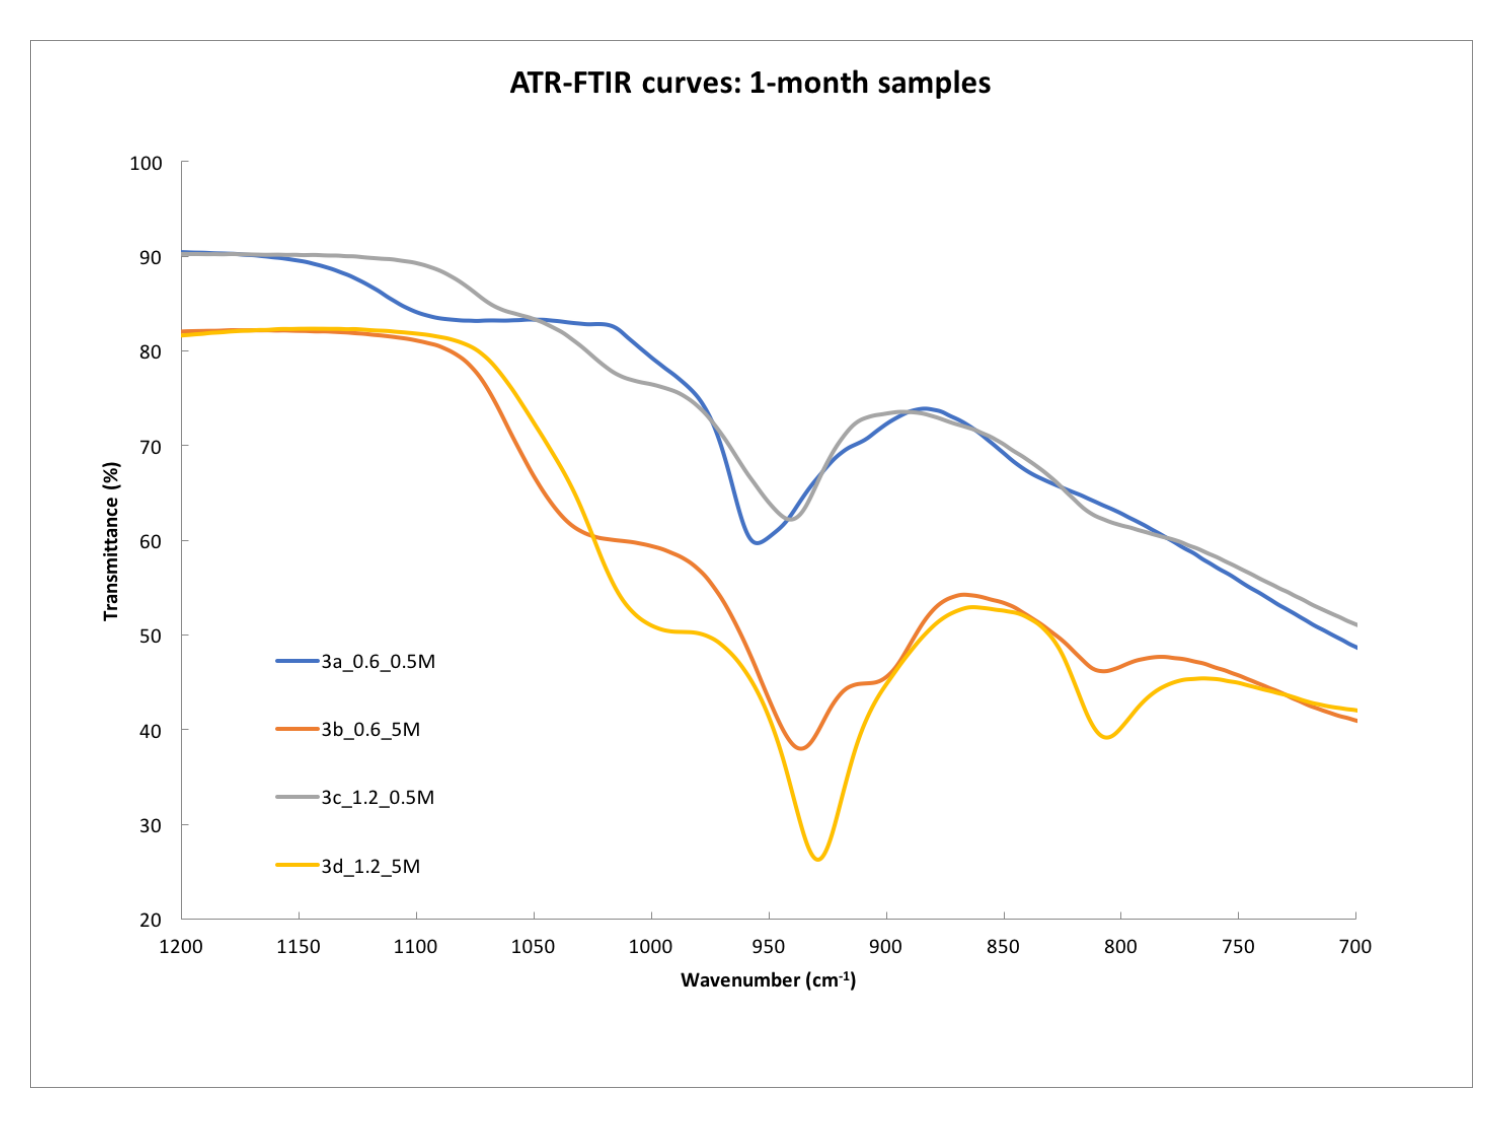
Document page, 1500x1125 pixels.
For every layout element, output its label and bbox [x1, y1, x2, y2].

picture [30, 40, 1473, 1088]
